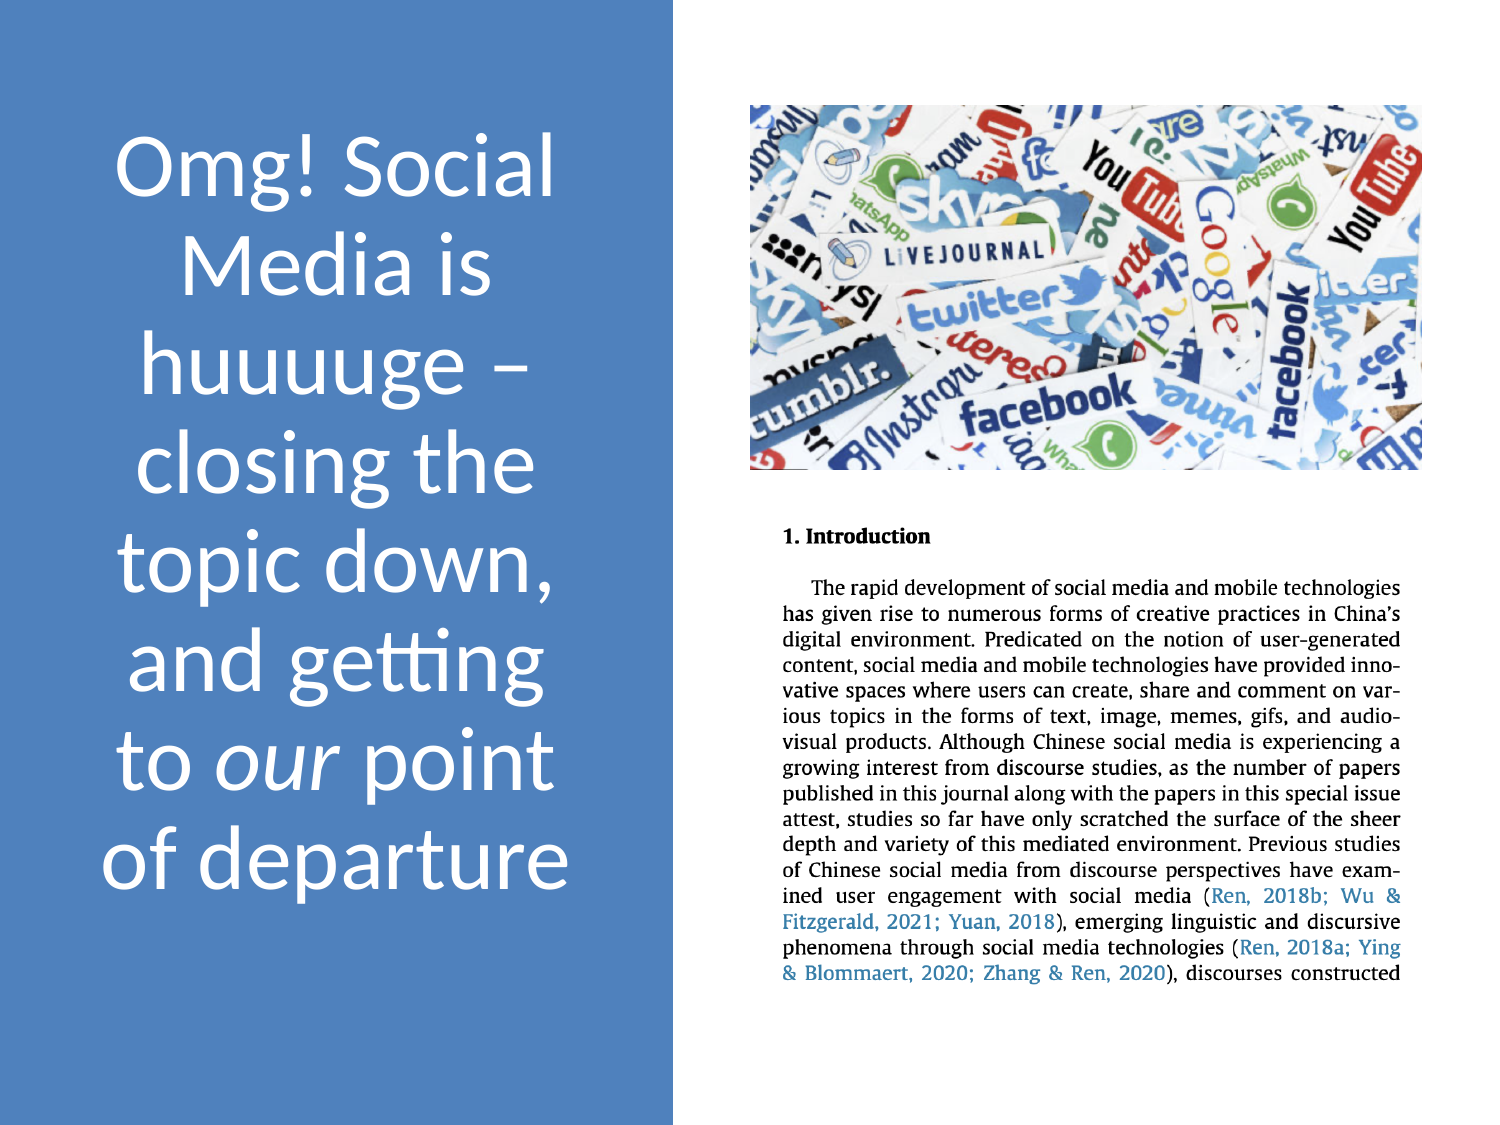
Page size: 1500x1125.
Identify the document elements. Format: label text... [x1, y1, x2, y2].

title Omg! Social Media is huuuuge – closing the topic down, and getting to our point of departure [76, 104, 597, 1021]
text_box [0, 0, 675, 1125]
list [749, 480, 1422, 1020]
picture [749, 105, 1422, 470]
